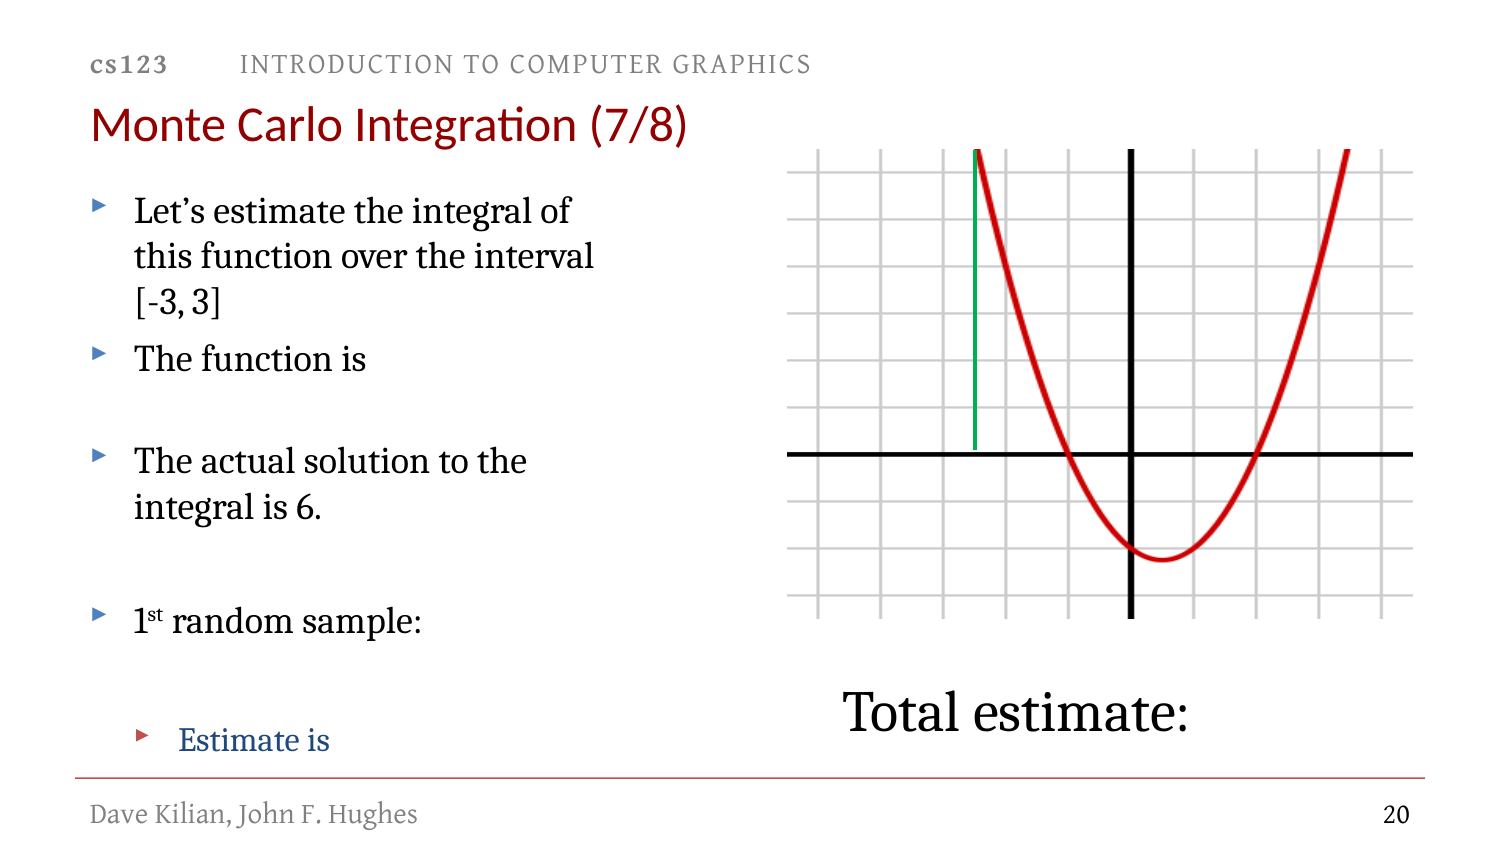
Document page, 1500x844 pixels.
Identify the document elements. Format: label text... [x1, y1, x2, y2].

slide_number 20 [1224, 787, 1425, 827]
picture [787, 149, 1413, 619]
title Monte Carlo Integration (7/8) [75, 84, 1425, 160]
